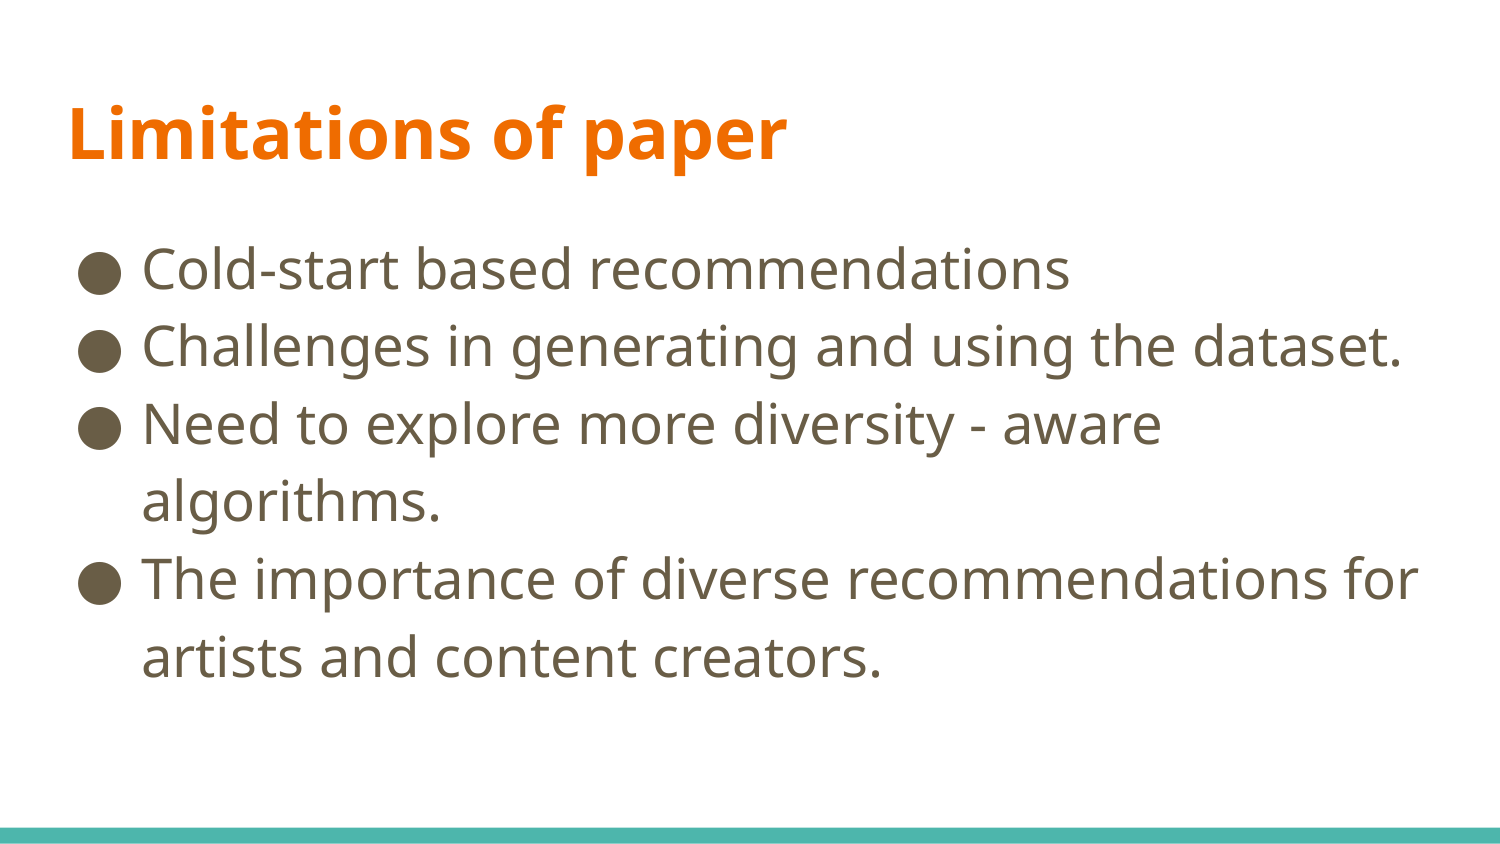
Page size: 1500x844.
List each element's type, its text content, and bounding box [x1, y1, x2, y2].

list Cold-start based recommendations Challenges in generating and using the dataset. Need to explore more diversity - aware algorithms. The importance of diverse recommendations for artists and content creators. [51, 207, 1449, 750]
title Limitations of paper [51, 72, 1449, 189]
